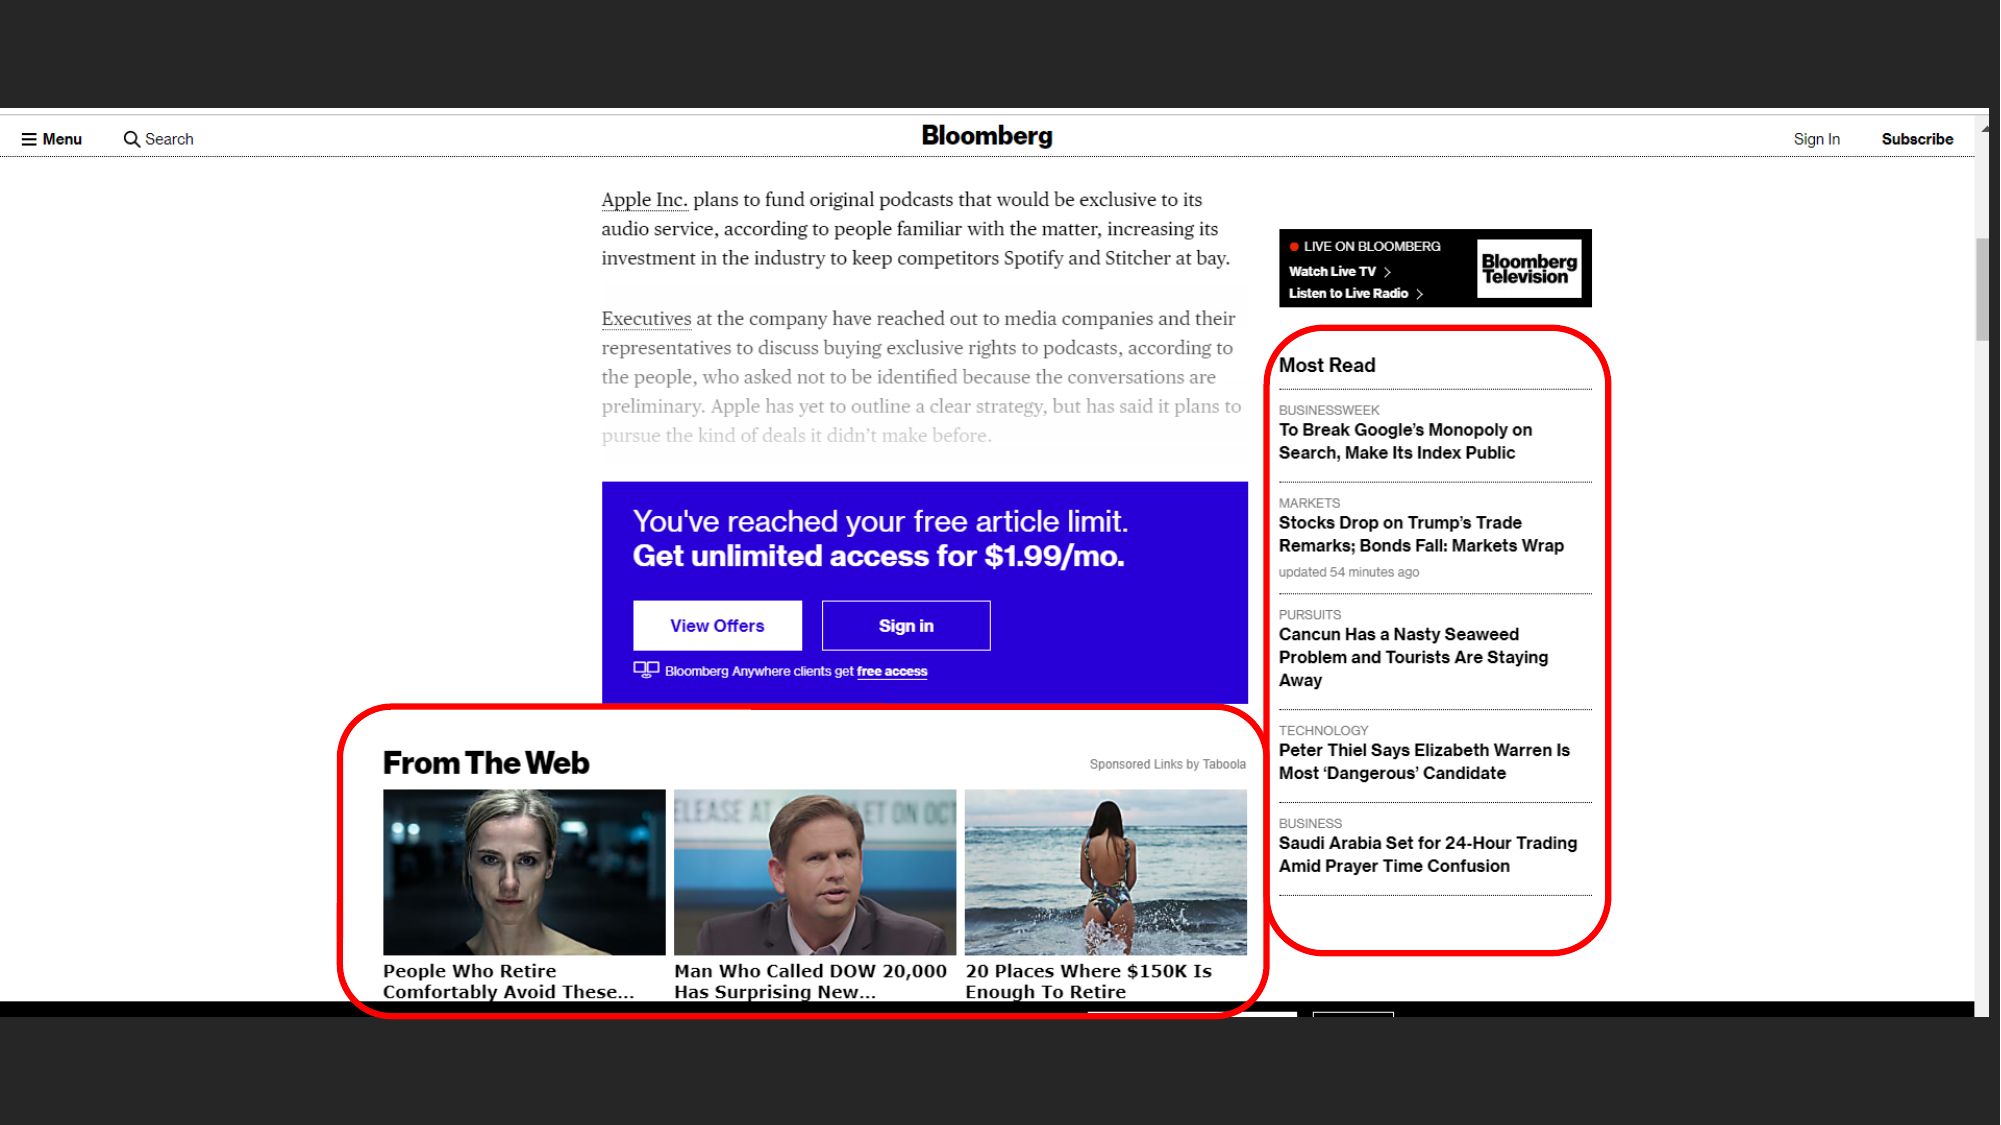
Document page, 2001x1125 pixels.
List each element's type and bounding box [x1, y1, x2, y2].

picture [0, 108, 1989, 1017]
